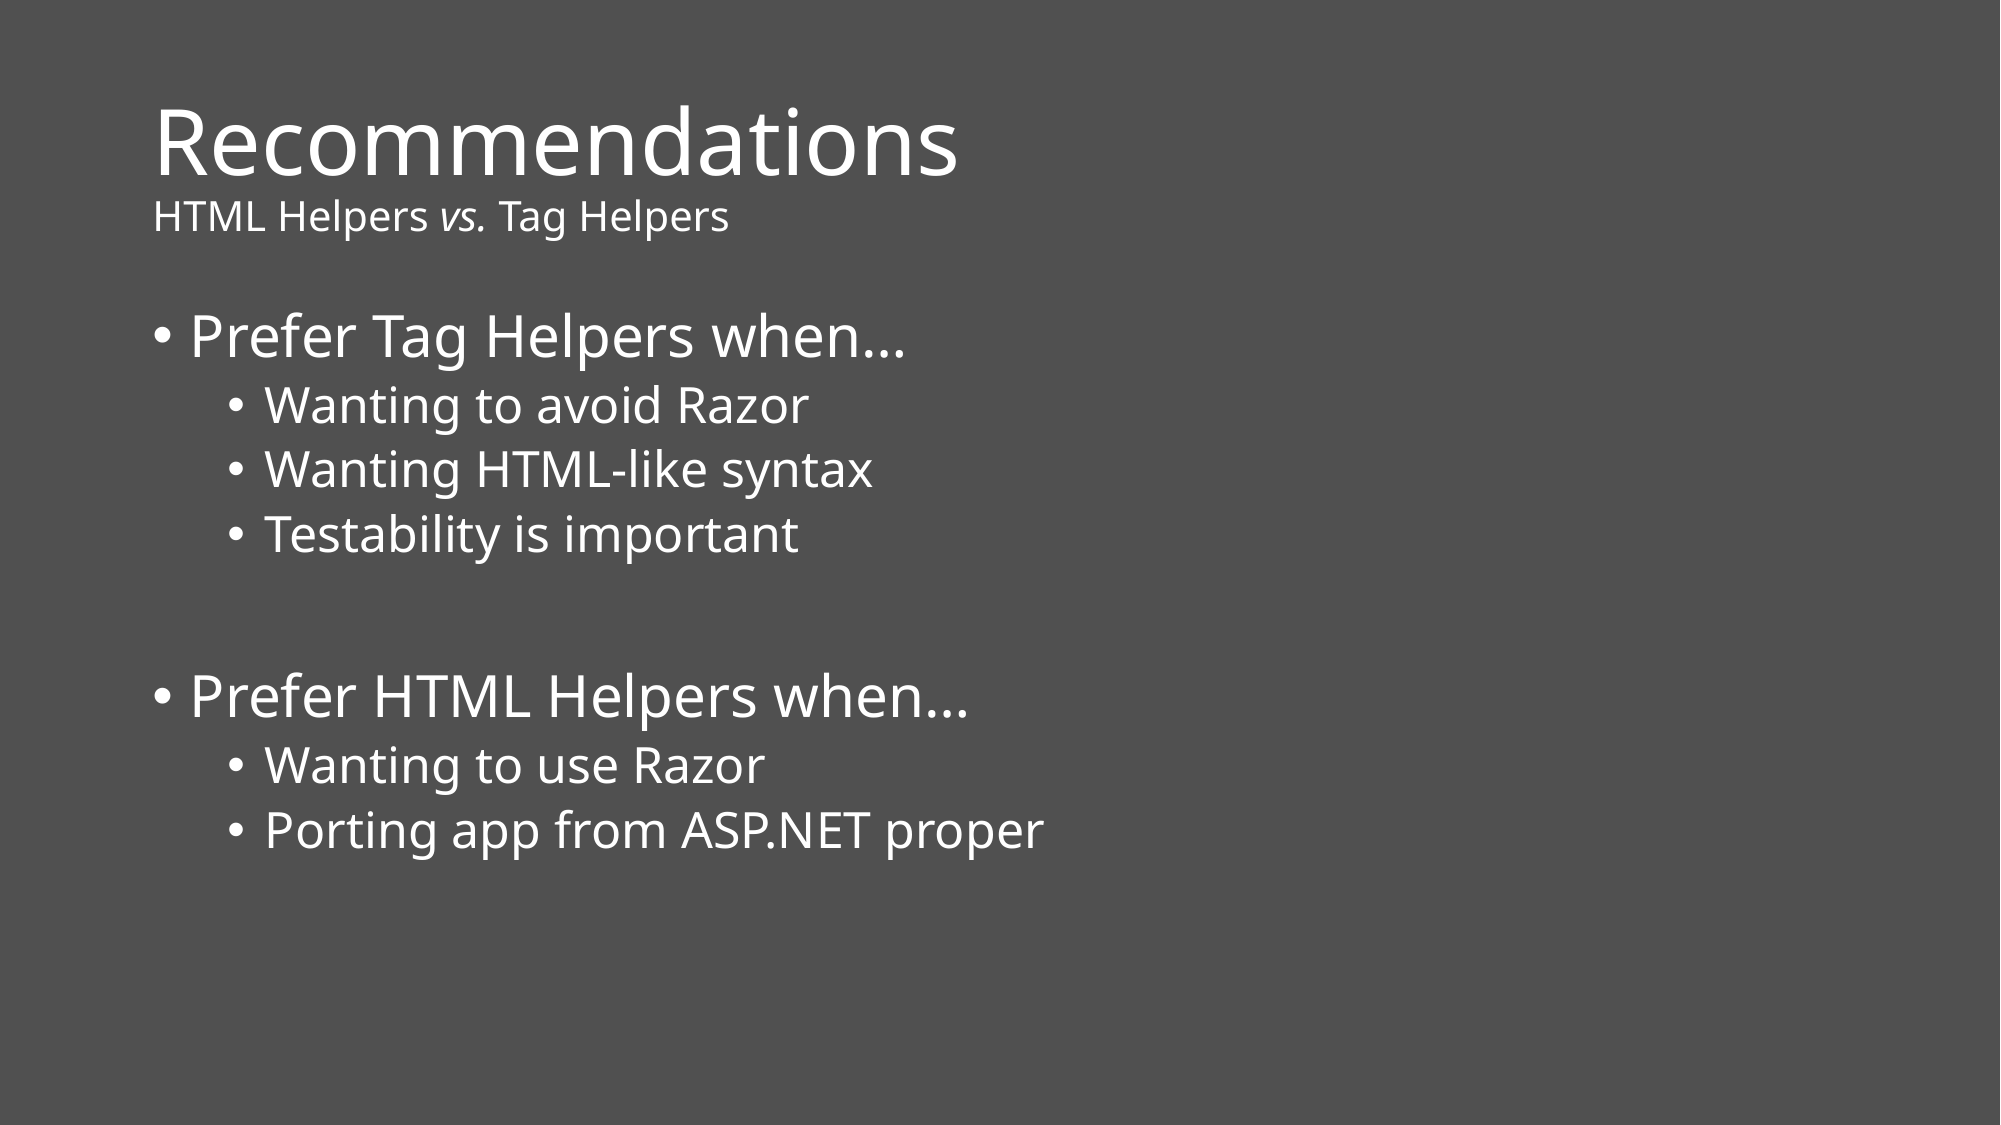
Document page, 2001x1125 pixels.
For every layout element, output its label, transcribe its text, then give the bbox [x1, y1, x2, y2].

list Prefer Tag Helpers when… Wanting to avoid Razor Wanting HTML-like syntax Testability is important Prefer HTML Helpers when… Wanting to use Razor Porting app from ASP.NET proper [137, 299, 1863, 1014]
title Recommendations HTML Helpers vs. Tag Helpers [137, 59, 1863, 278]
